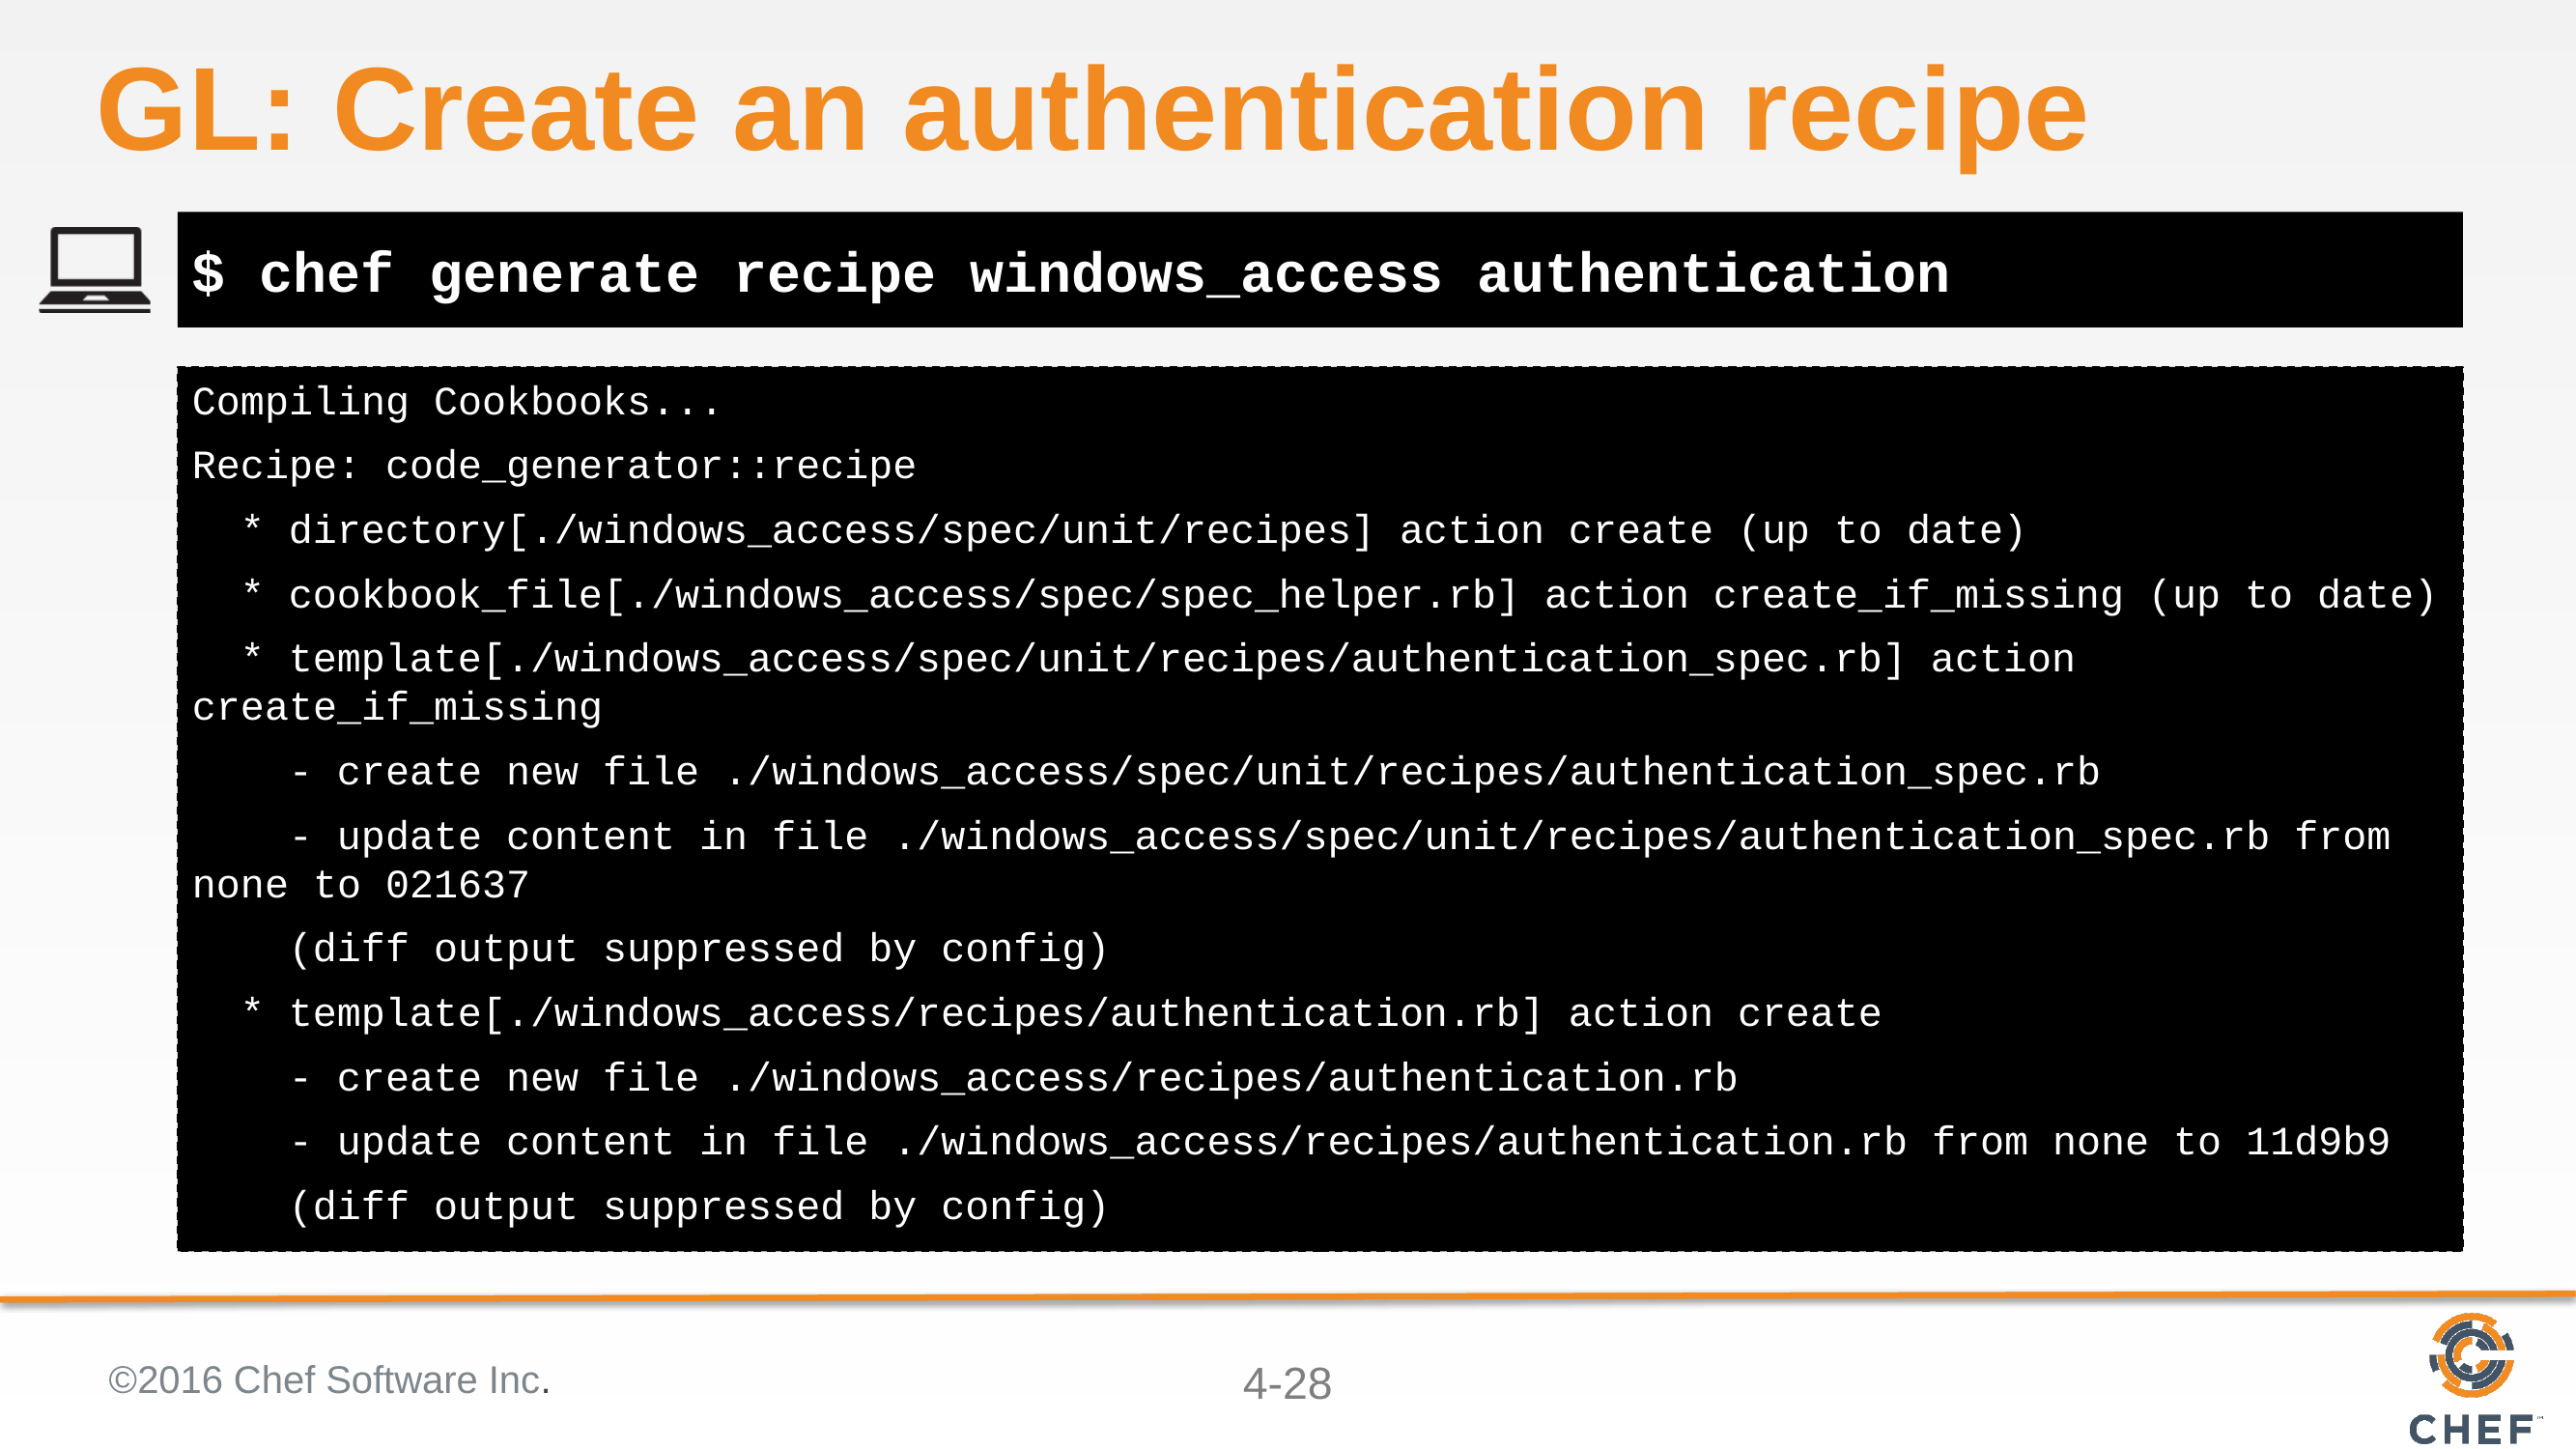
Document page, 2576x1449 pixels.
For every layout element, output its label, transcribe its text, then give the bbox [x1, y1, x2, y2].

picture [2399, 1297, 2551, 1449]
list $ chef generate recipe windows_access authentication [177, 212, 2463, 327]
title GL: Create an authentication recipe [96, 48, 2463, 180]
list Compiling Cookbooks... Recipe: code_generator::recipe * directory[./windows_access/spec/unit/recipes] action create (up to date) * cookbook_file[./windows_access/spec/spec_helper.rb] action create_if_missing (up to date) * template[./windows_access/spec/unit/recipes/authentication_spec.rb] action create_if_missing - create new file ./windows_access/spec/unit/recipes/authentication_spec.rb - update content in file ./windows_access/spec/unit/recipes/authentication_spec.rb from none to 021637 (diff output suppressed by config) * template[./windows_access/recipes/authentication.rb] action create - create new file ./windows_access/recipes/authentication.rb - update content in file ./windows_access/recipes/authentication.rb from none to 11d9b9 (diff output suppressed by config) [177, 366, 2464, 1252]
